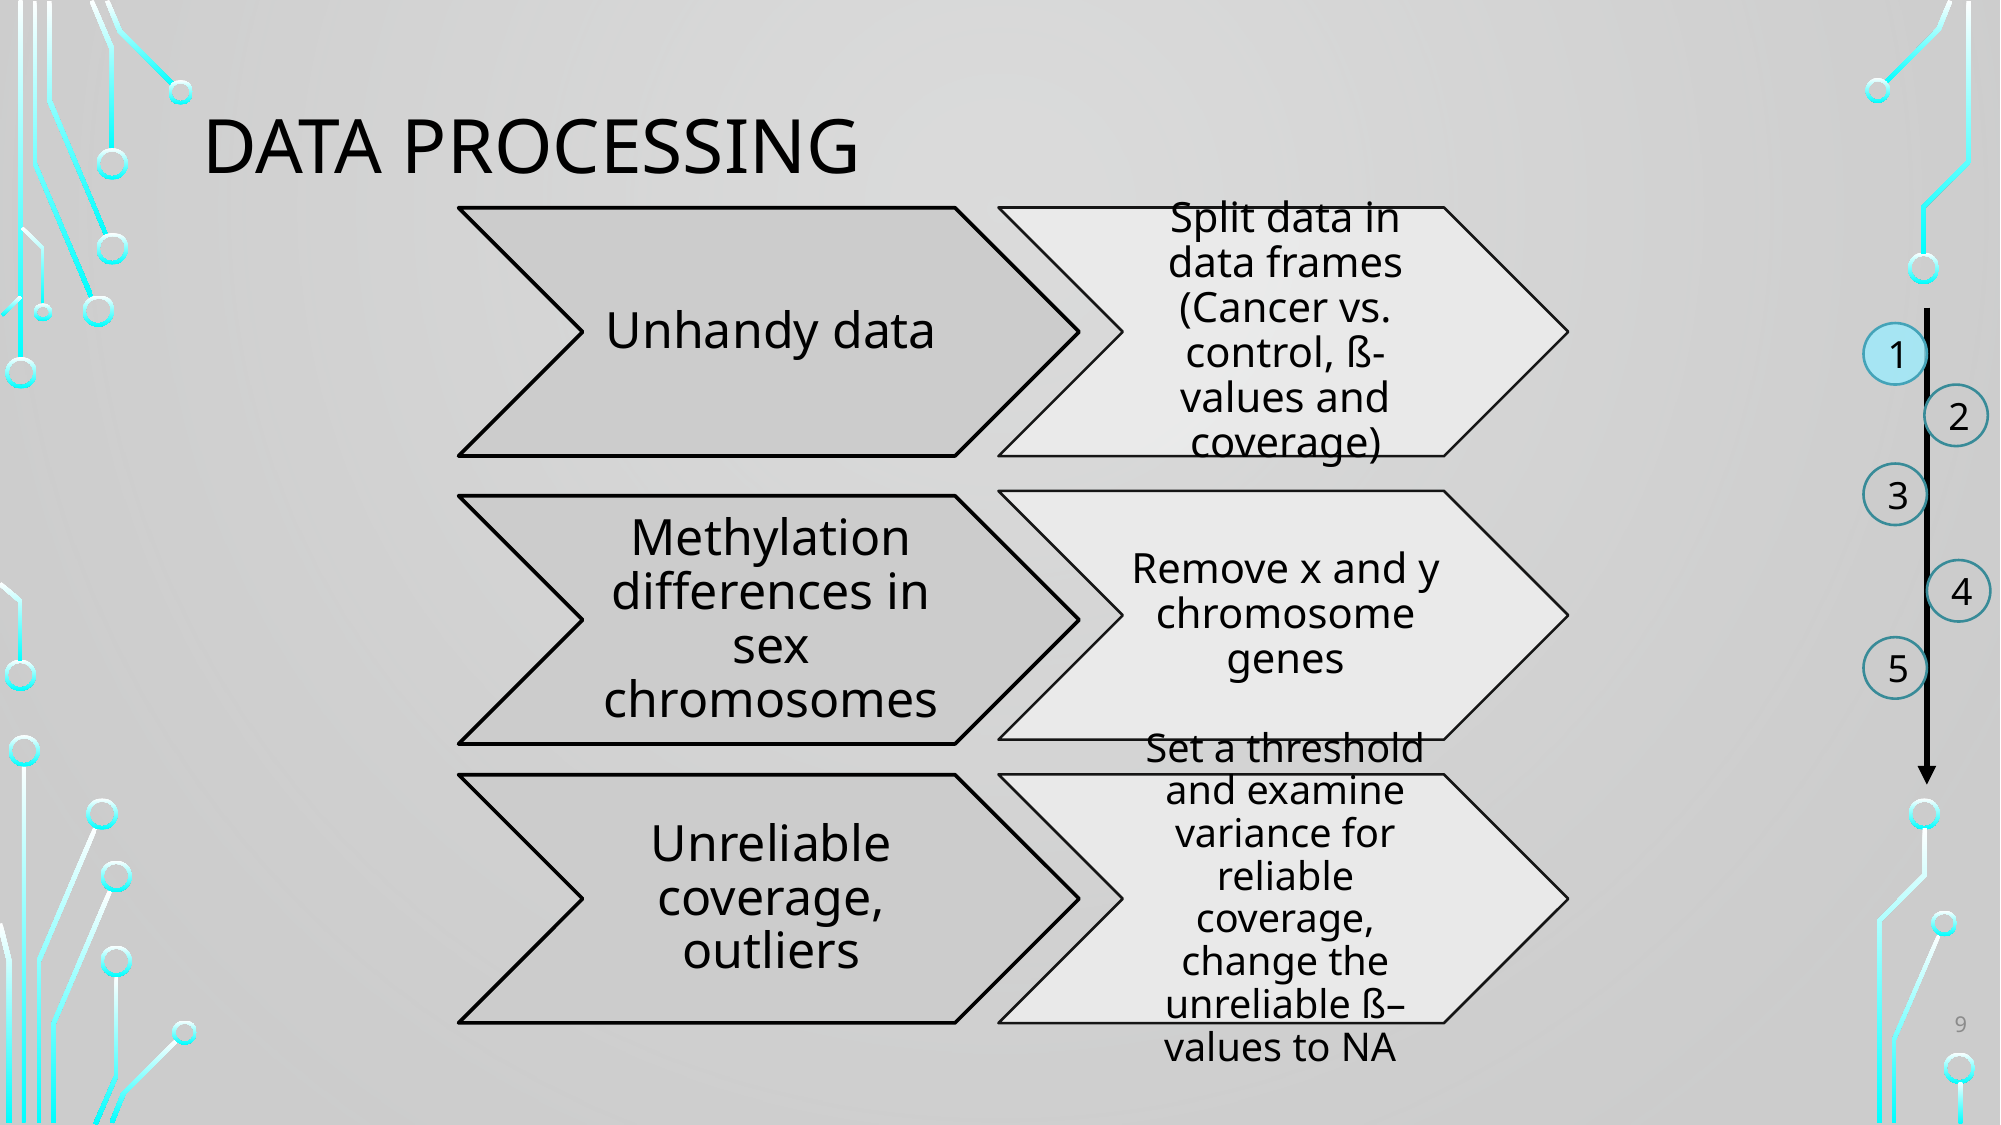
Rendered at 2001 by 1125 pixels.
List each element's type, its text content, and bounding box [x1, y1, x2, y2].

text_box 5 [1862, 635, 1926, 700]
slide_number 9 [1855, 995, 1983, 1055]
title Data processing [187, 101, 1813, 344]
text_box 2 [1928, 383, 1990, 448]
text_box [419, 206, 1608, 1024]
text_box 4 [1928, 558, 1992, 623]
text_box 1 [1862, 321, 1926, 386]
text_box 3 [1862, 462, 1926, 527]
